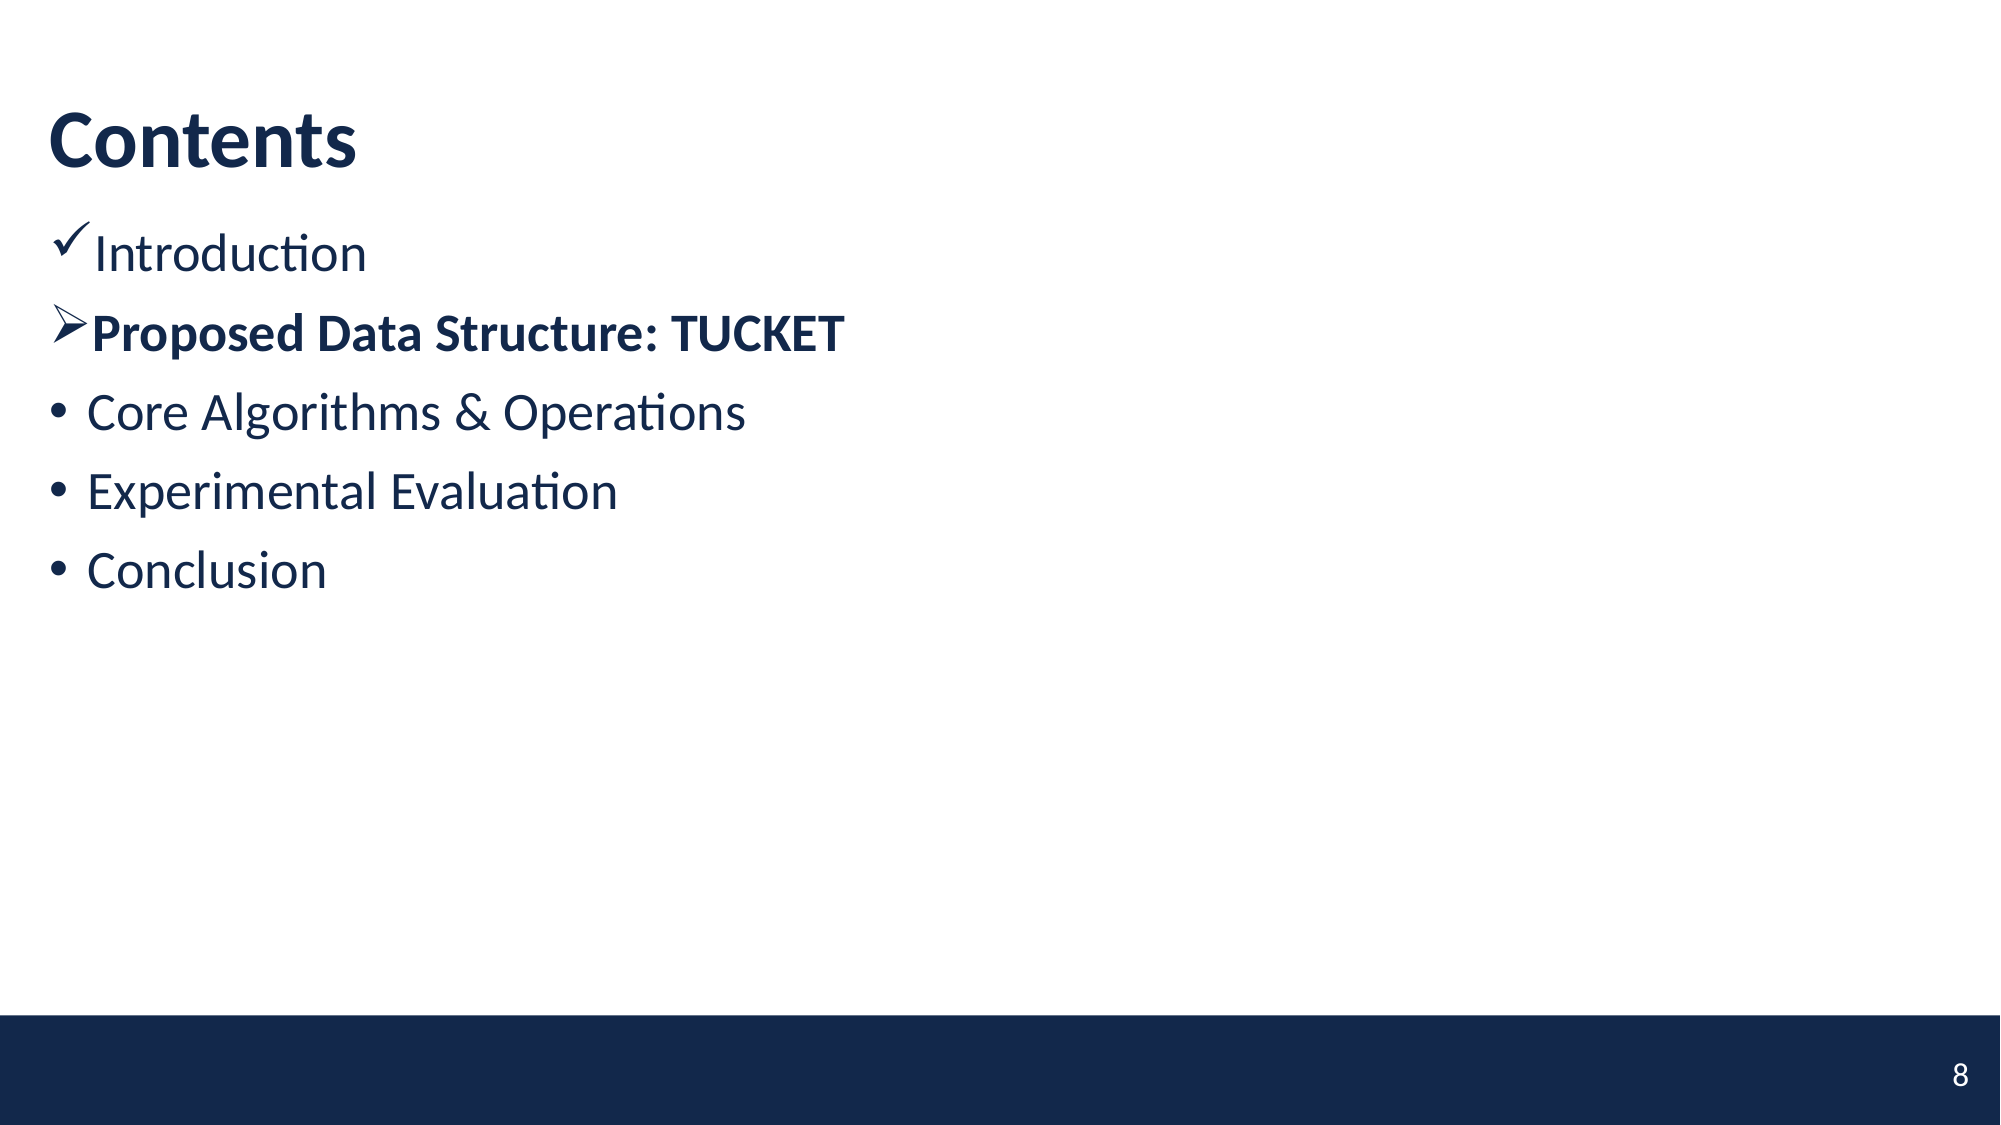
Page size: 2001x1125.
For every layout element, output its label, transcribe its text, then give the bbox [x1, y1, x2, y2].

slide_number 7 [1911, 1042, 1985, 1103]
list Introduction Proposed Data Structure: TUCKET Core Algorithms & Operations Experimental Evaluation Conclusion [34, 217, 2000, 1014]
title Contents [34, 63, 2000, 217]
